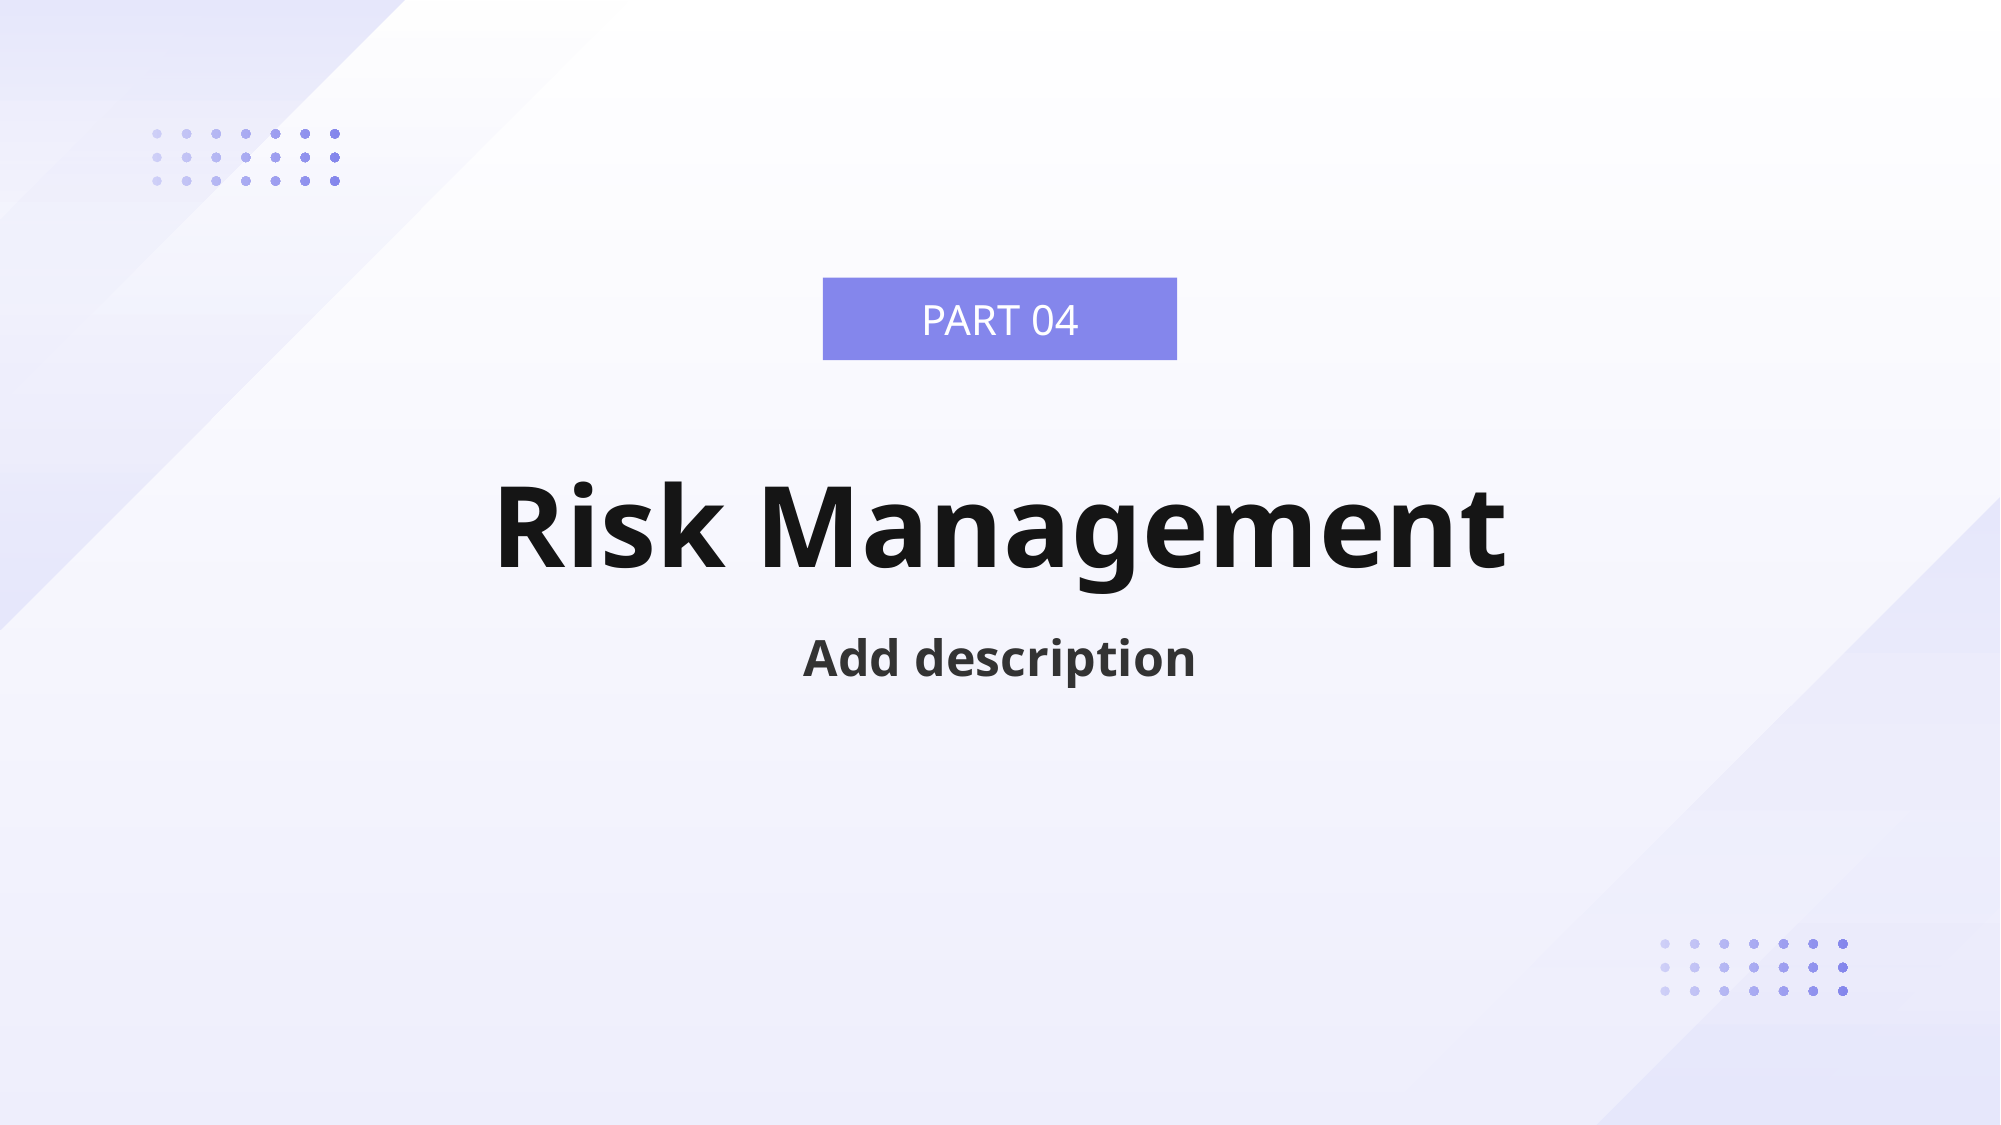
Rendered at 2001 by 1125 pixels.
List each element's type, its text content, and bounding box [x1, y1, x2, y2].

title Risk Management [139, 401, 1862, 591]
list PART 04 [822, 277, 1178, 361]
list Add description [250, 608, 1751, 762]
